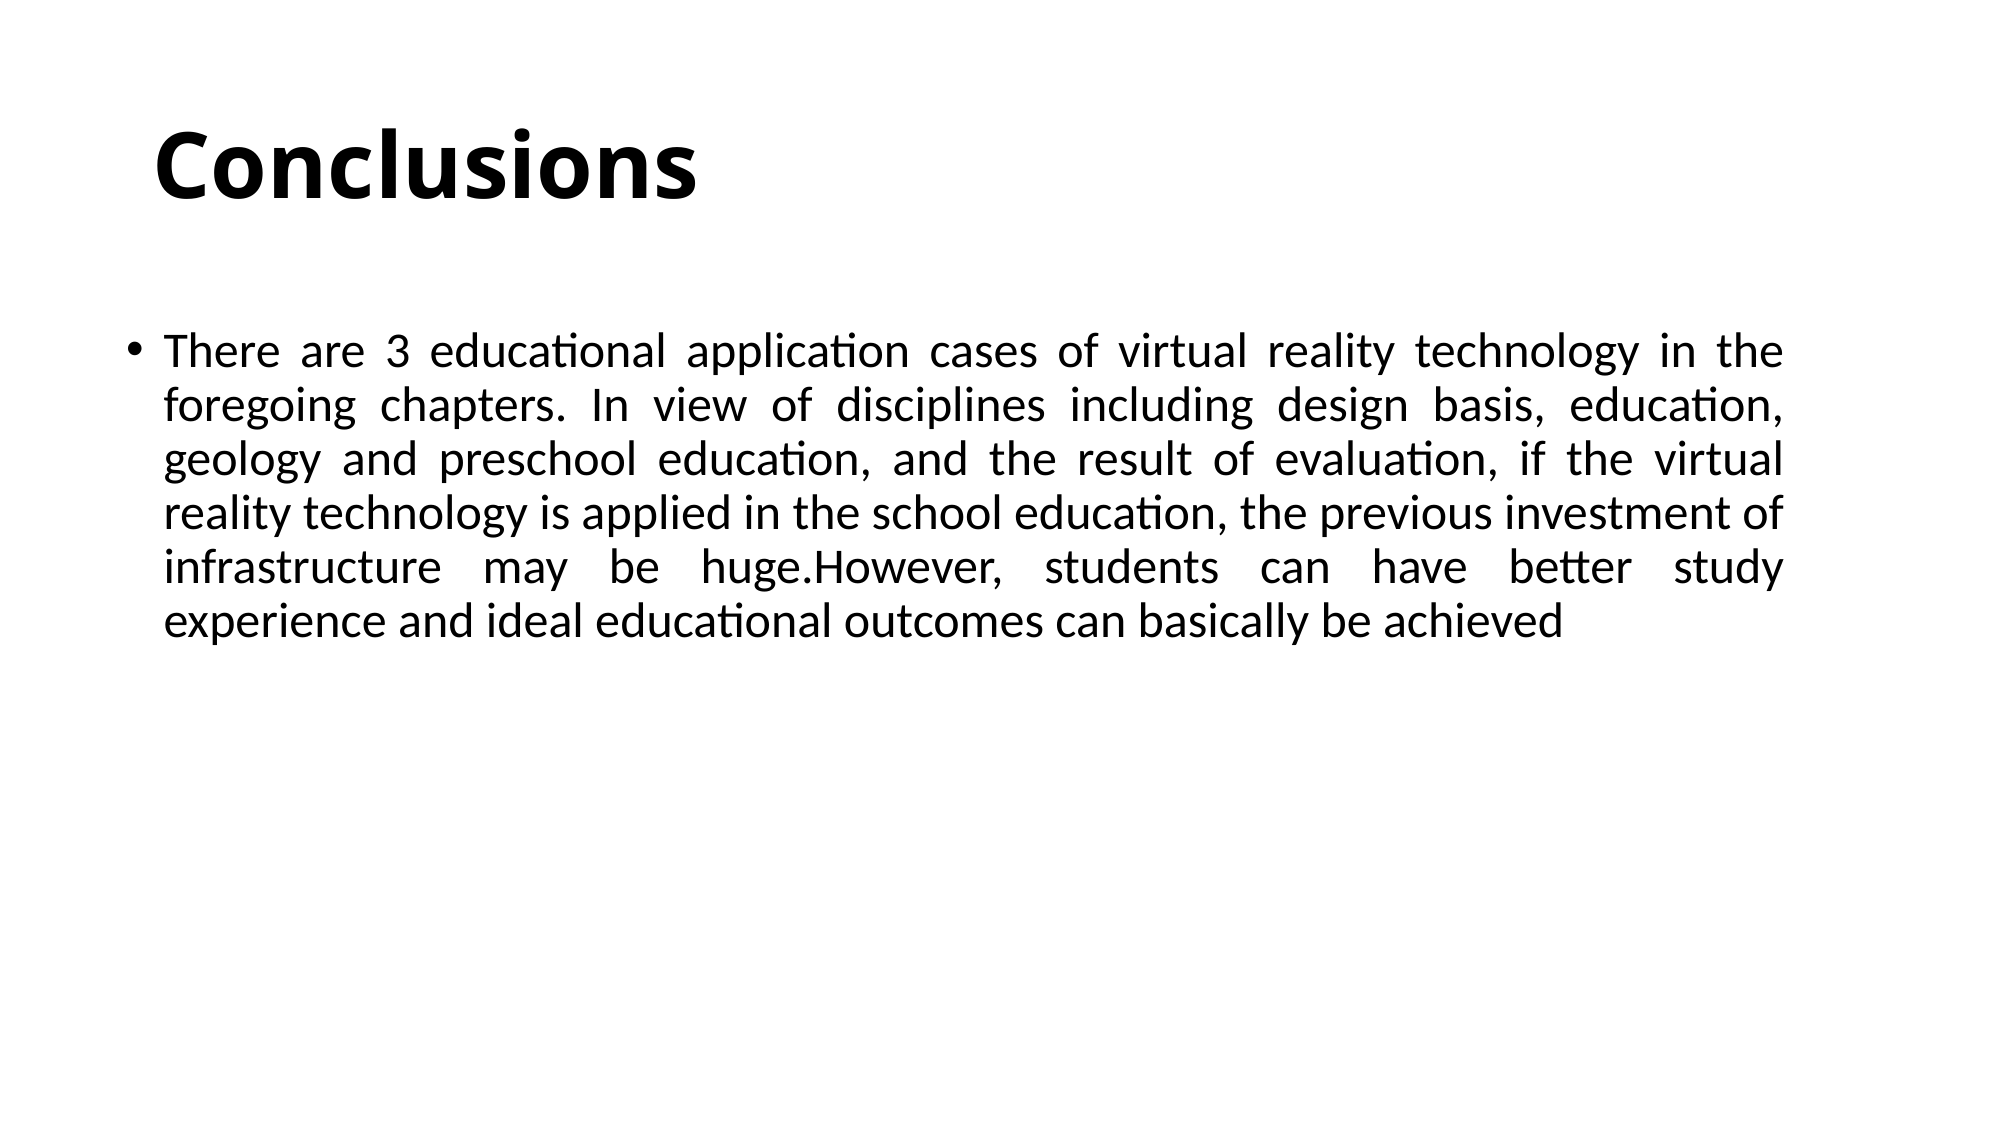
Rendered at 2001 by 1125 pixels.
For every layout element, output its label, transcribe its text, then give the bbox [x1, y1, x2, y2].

title Conclusions [137, 59, 1863, 278]
list There are 3 educational application cases of virtual reality technology in the foregoing chapters. In view of disciplines including design basis, education, geology and preschool education, and the result of evaluation, if the virtual reality technology is applied in the school education, the previous investment of infrastructure may be huge.However, students can have better study experience and ideal educational outcomes can basically be achieved [111, 316, 1800, 991]
